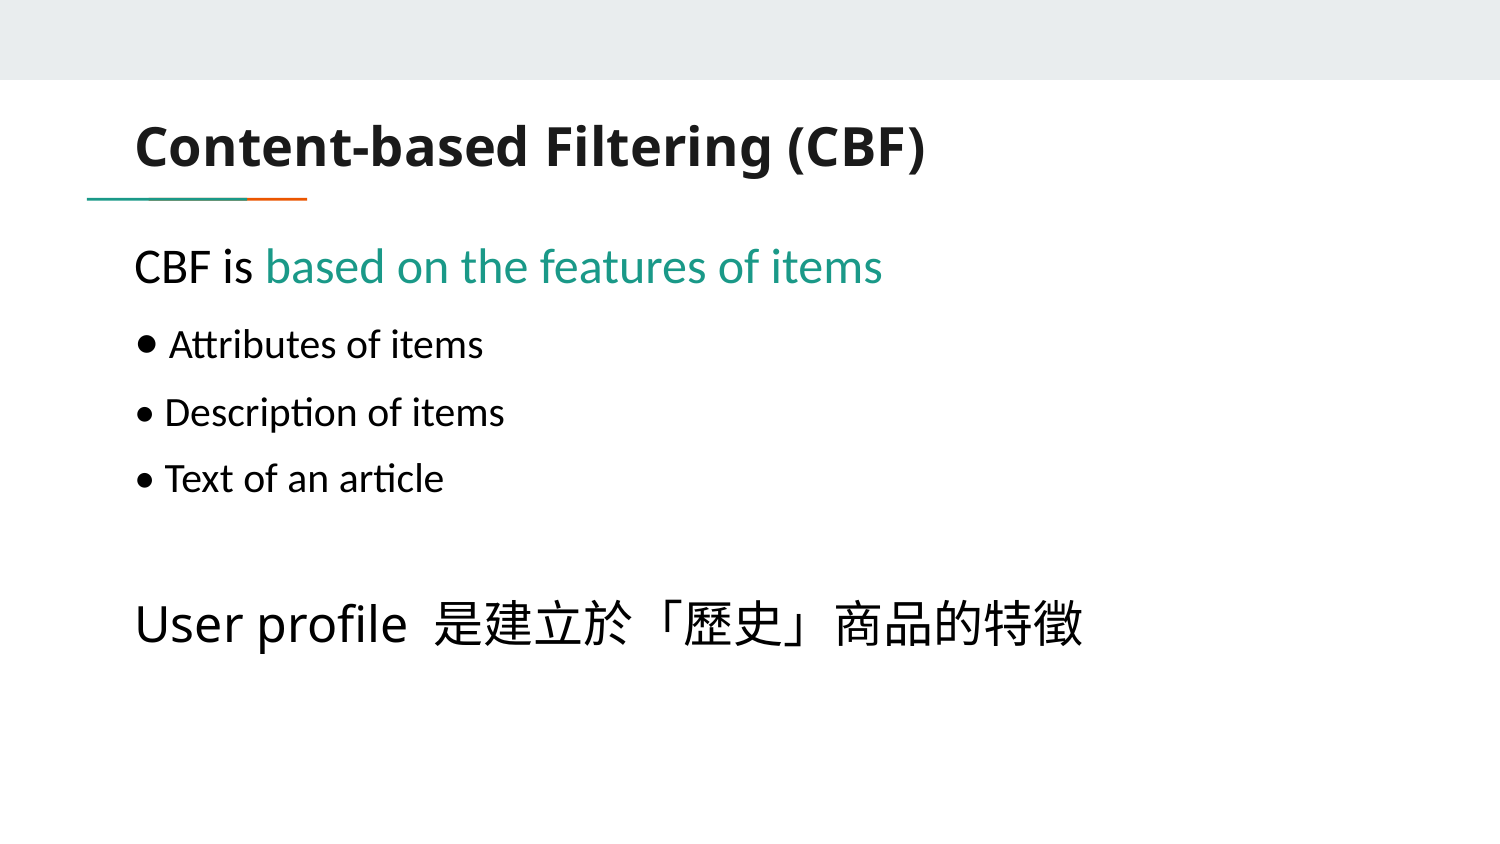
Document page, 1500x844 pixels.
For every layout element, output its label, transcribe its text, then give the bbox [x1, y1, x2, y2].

title Content-based Filtering (CBF) [119, 97, 1381, 186]
list CBF is based on the features of items • Attributes of items • Description of items • Text of an article User profile 是建立於「歷史」商品的特徵 [119, 225, 1381, 597]
